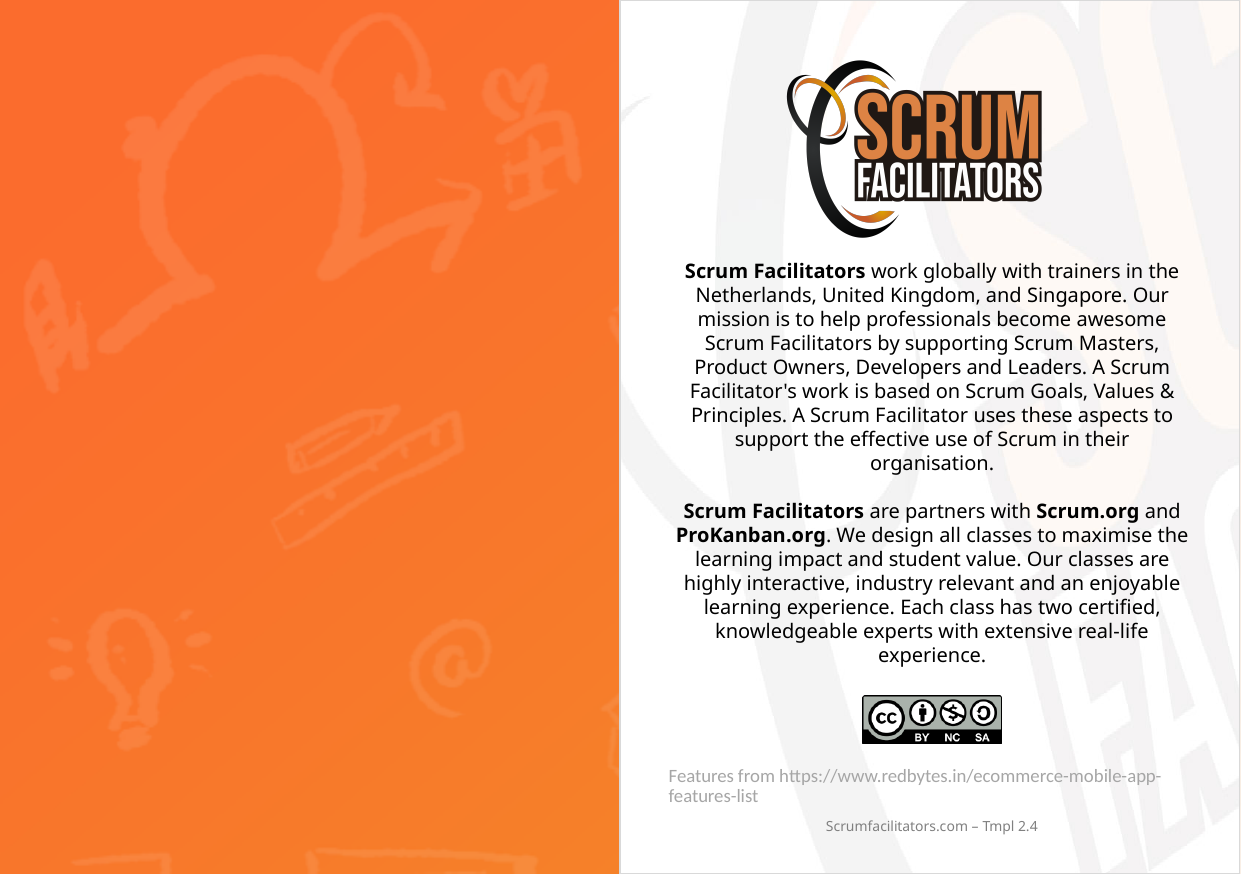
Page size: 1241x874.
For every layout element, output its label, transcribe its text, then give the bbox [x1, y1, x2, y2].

text_box Features from https://www.redbytes.in/ecommerce-mobile-app-features-list [653, 758, 1208, 811]
picture [0, 0, 619, 874]
picture [621, 0, 1239, 873]
